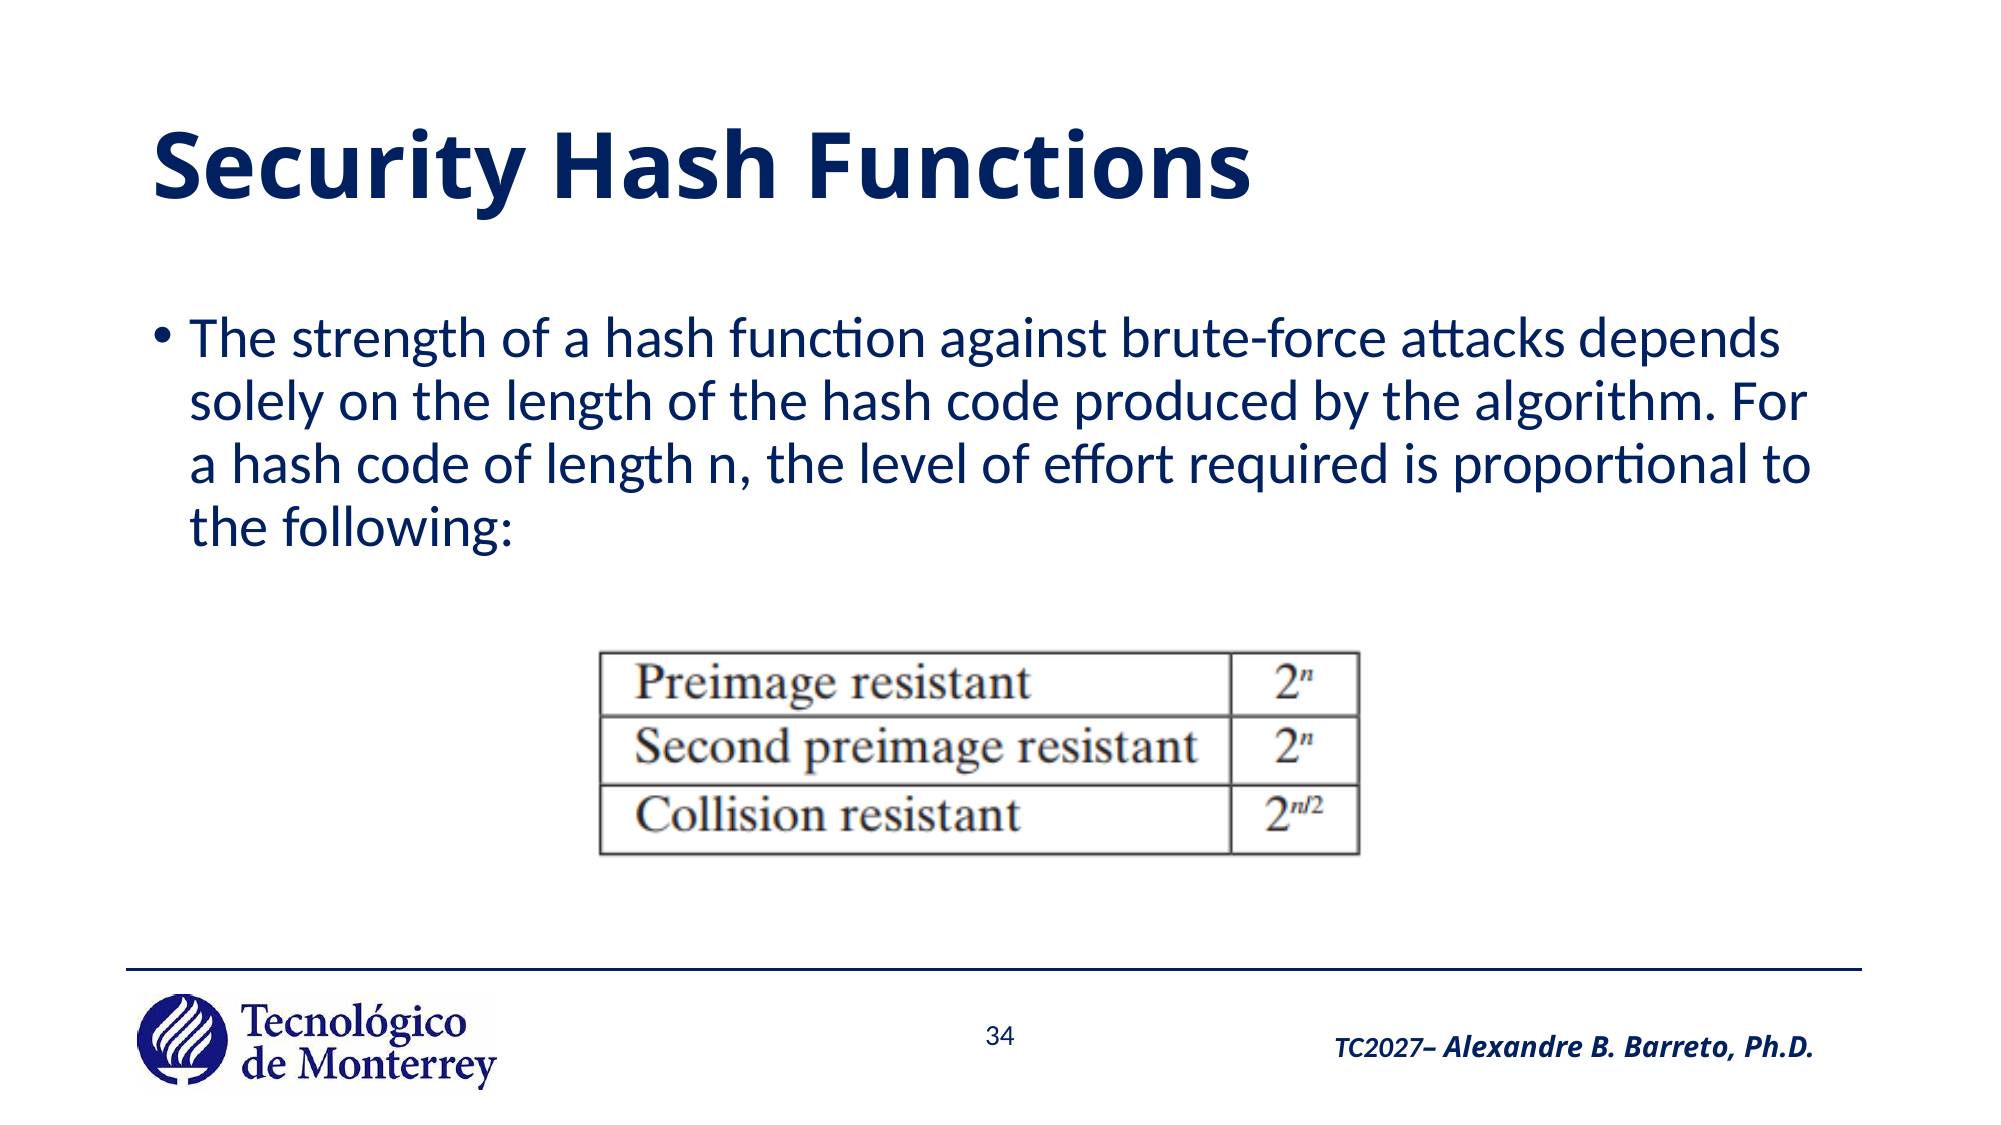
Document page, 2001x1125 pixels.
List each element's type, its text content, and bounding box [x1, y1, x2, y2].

picture [571, 624, 1392, 880]
title Security Hash Functions [137, 59, 1863, 278]
picture [137, 994, 497, 1090]
list The strength of a hash function against brute-force attacks depends solely on the length of the hash code produced by the algorithm. For a hash code of length n, the level of effort required is proportional to the following: [137, 299, 1863, 895]
